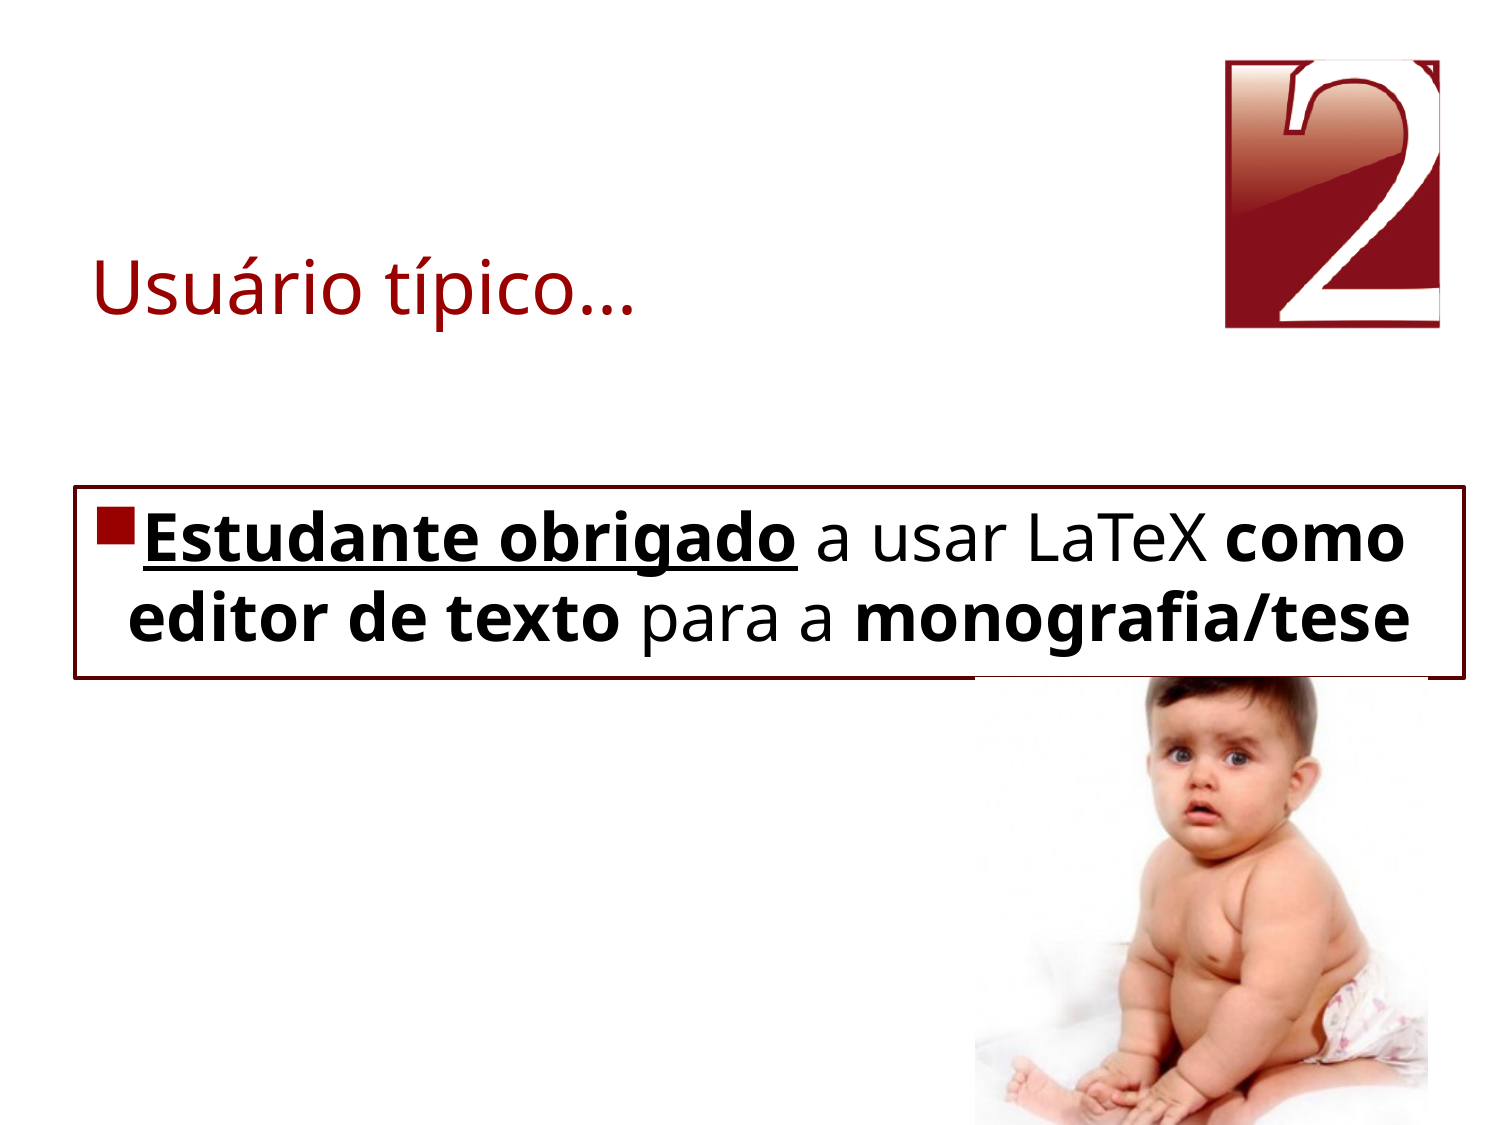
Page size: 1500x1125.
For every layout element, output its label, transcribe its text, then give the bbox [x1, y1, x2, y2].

list Estudante obrigado a usar LaTeX como editor de texto para a monografia/tese [73, 485, 1466, 680]
title Usuário típico... [75, 149, 1143, 338]
picture [974, 677, 1428, 1125]
picture [1222, 56, 1442, 330]
